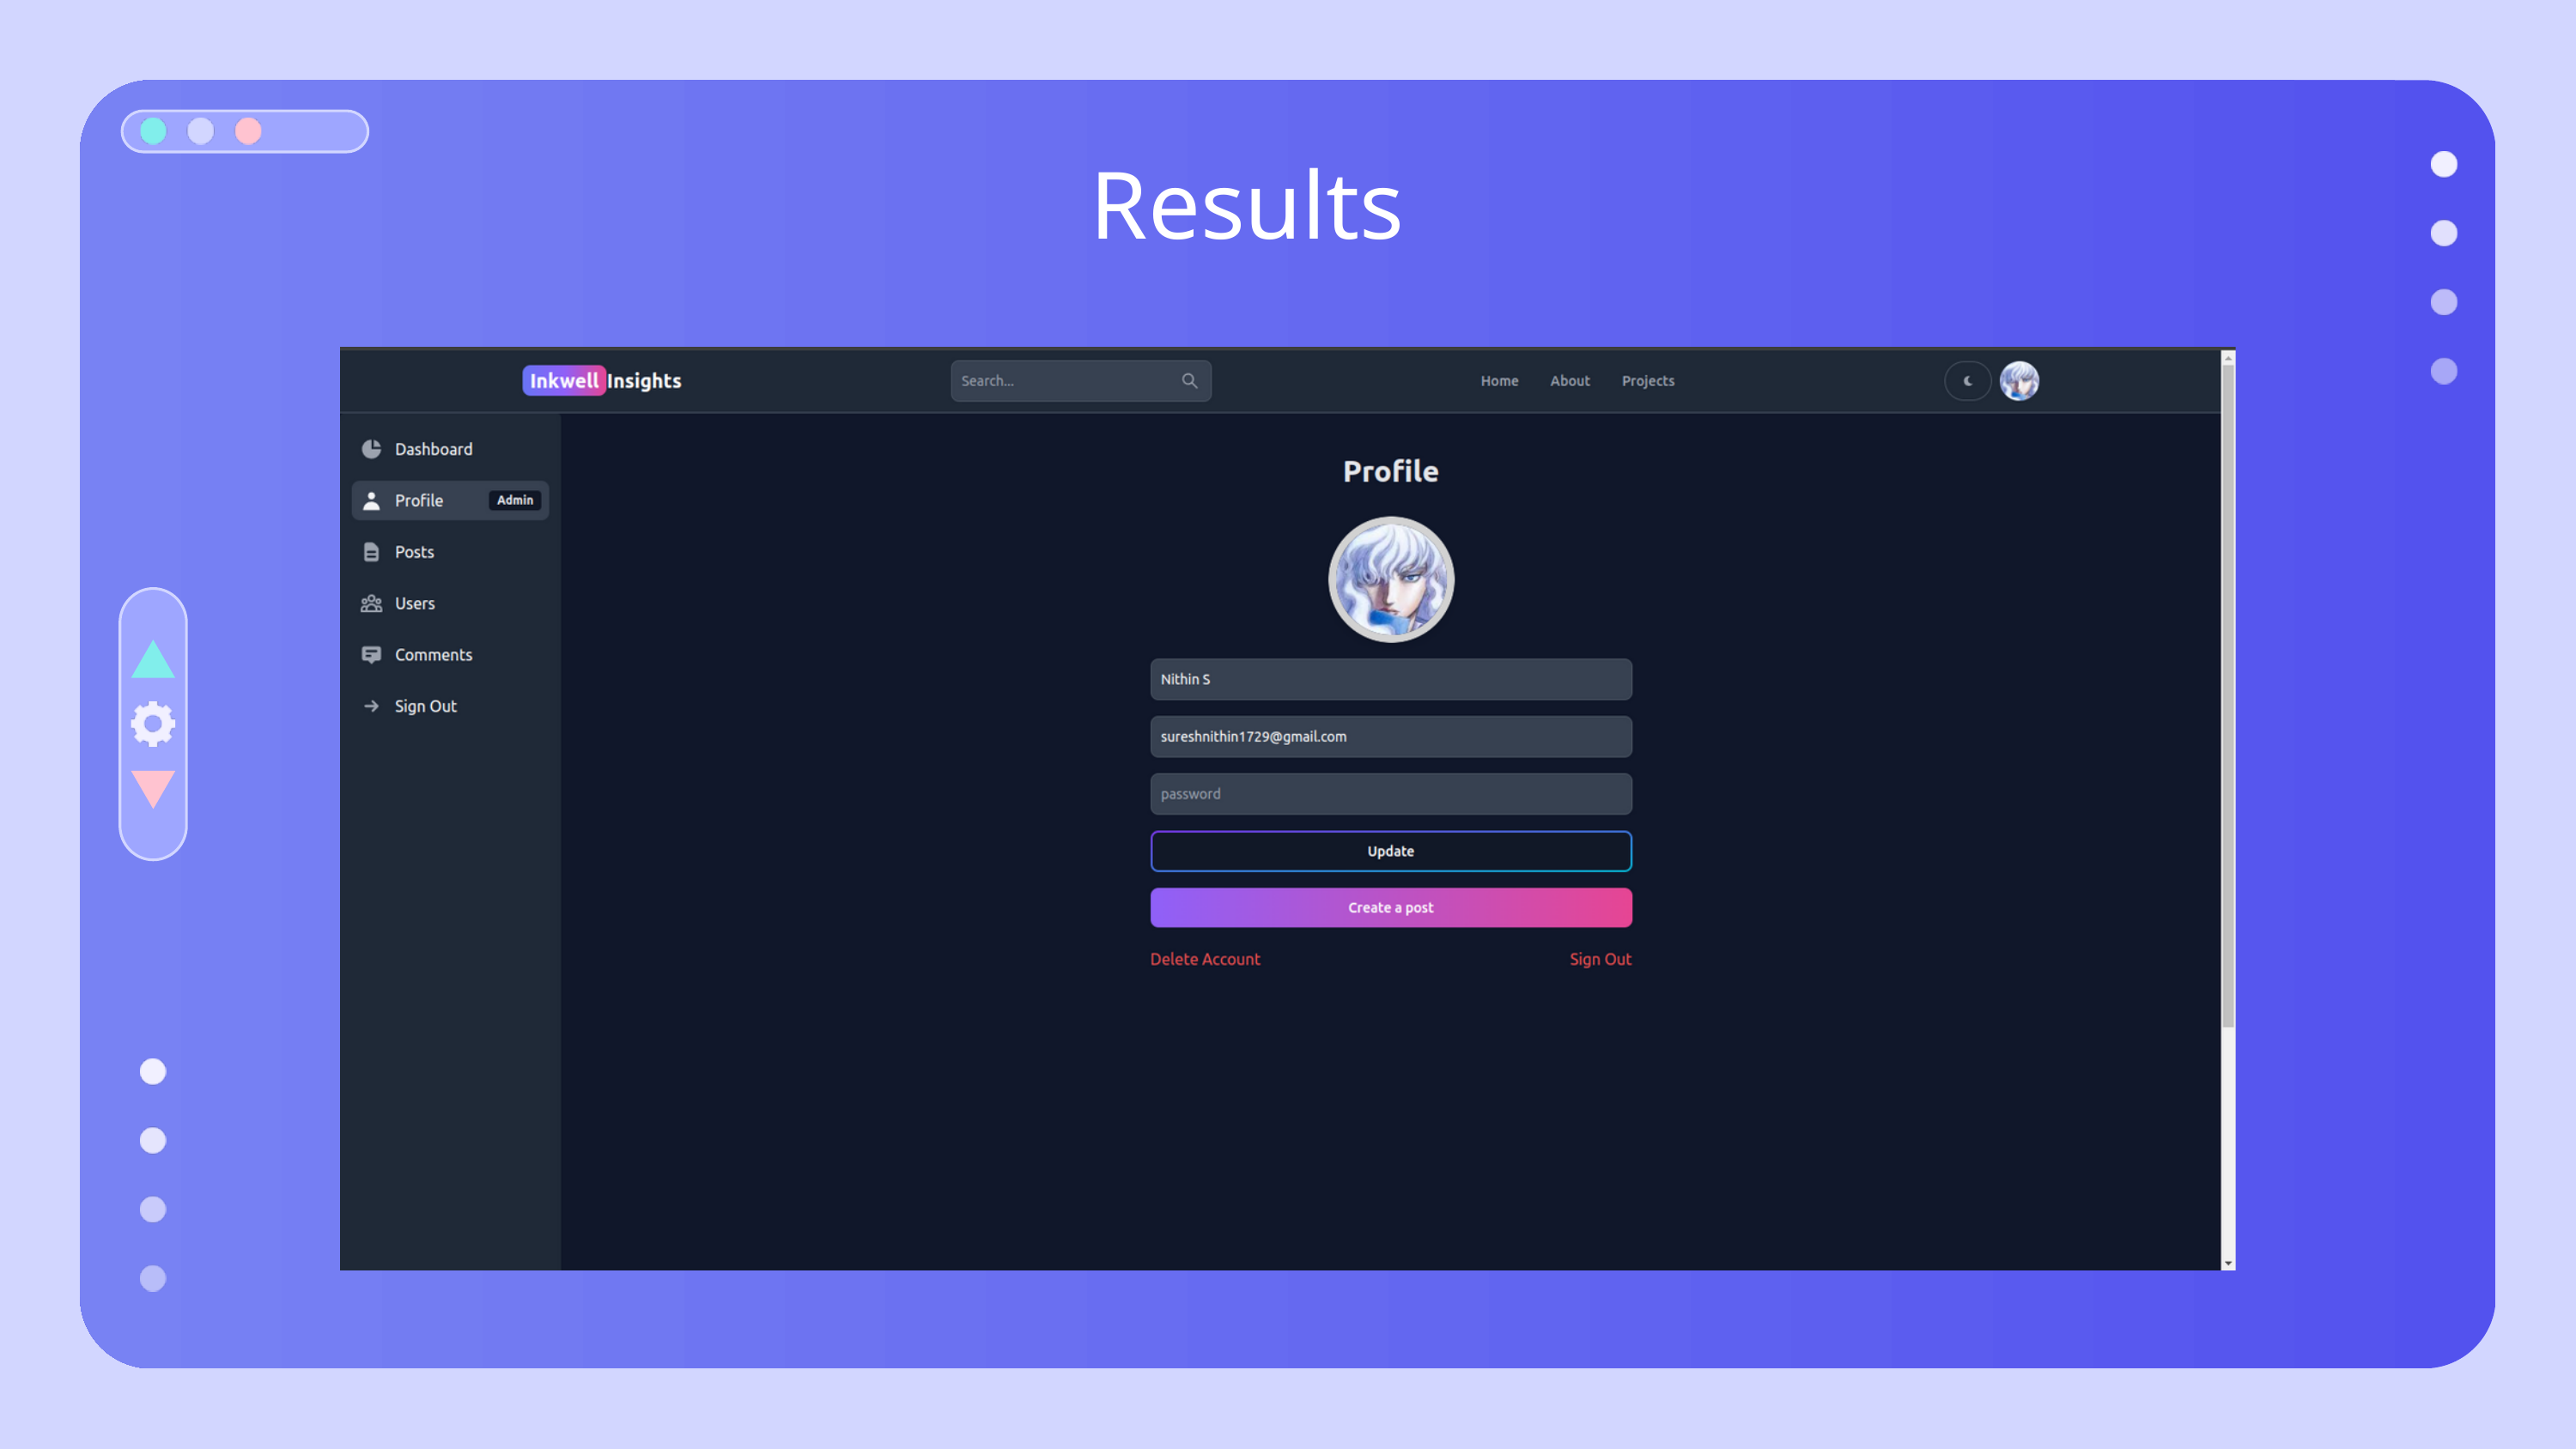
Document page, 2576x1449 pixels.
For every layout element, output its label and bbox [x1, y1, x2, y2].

text_box [15, 689, 291, 760]
text_box [131, 639, 176, 678]
text_box [120, 109, 370, 154]
text_box [131, 770, 176, 809]
text_box [79, 80, 2496, 1369]
